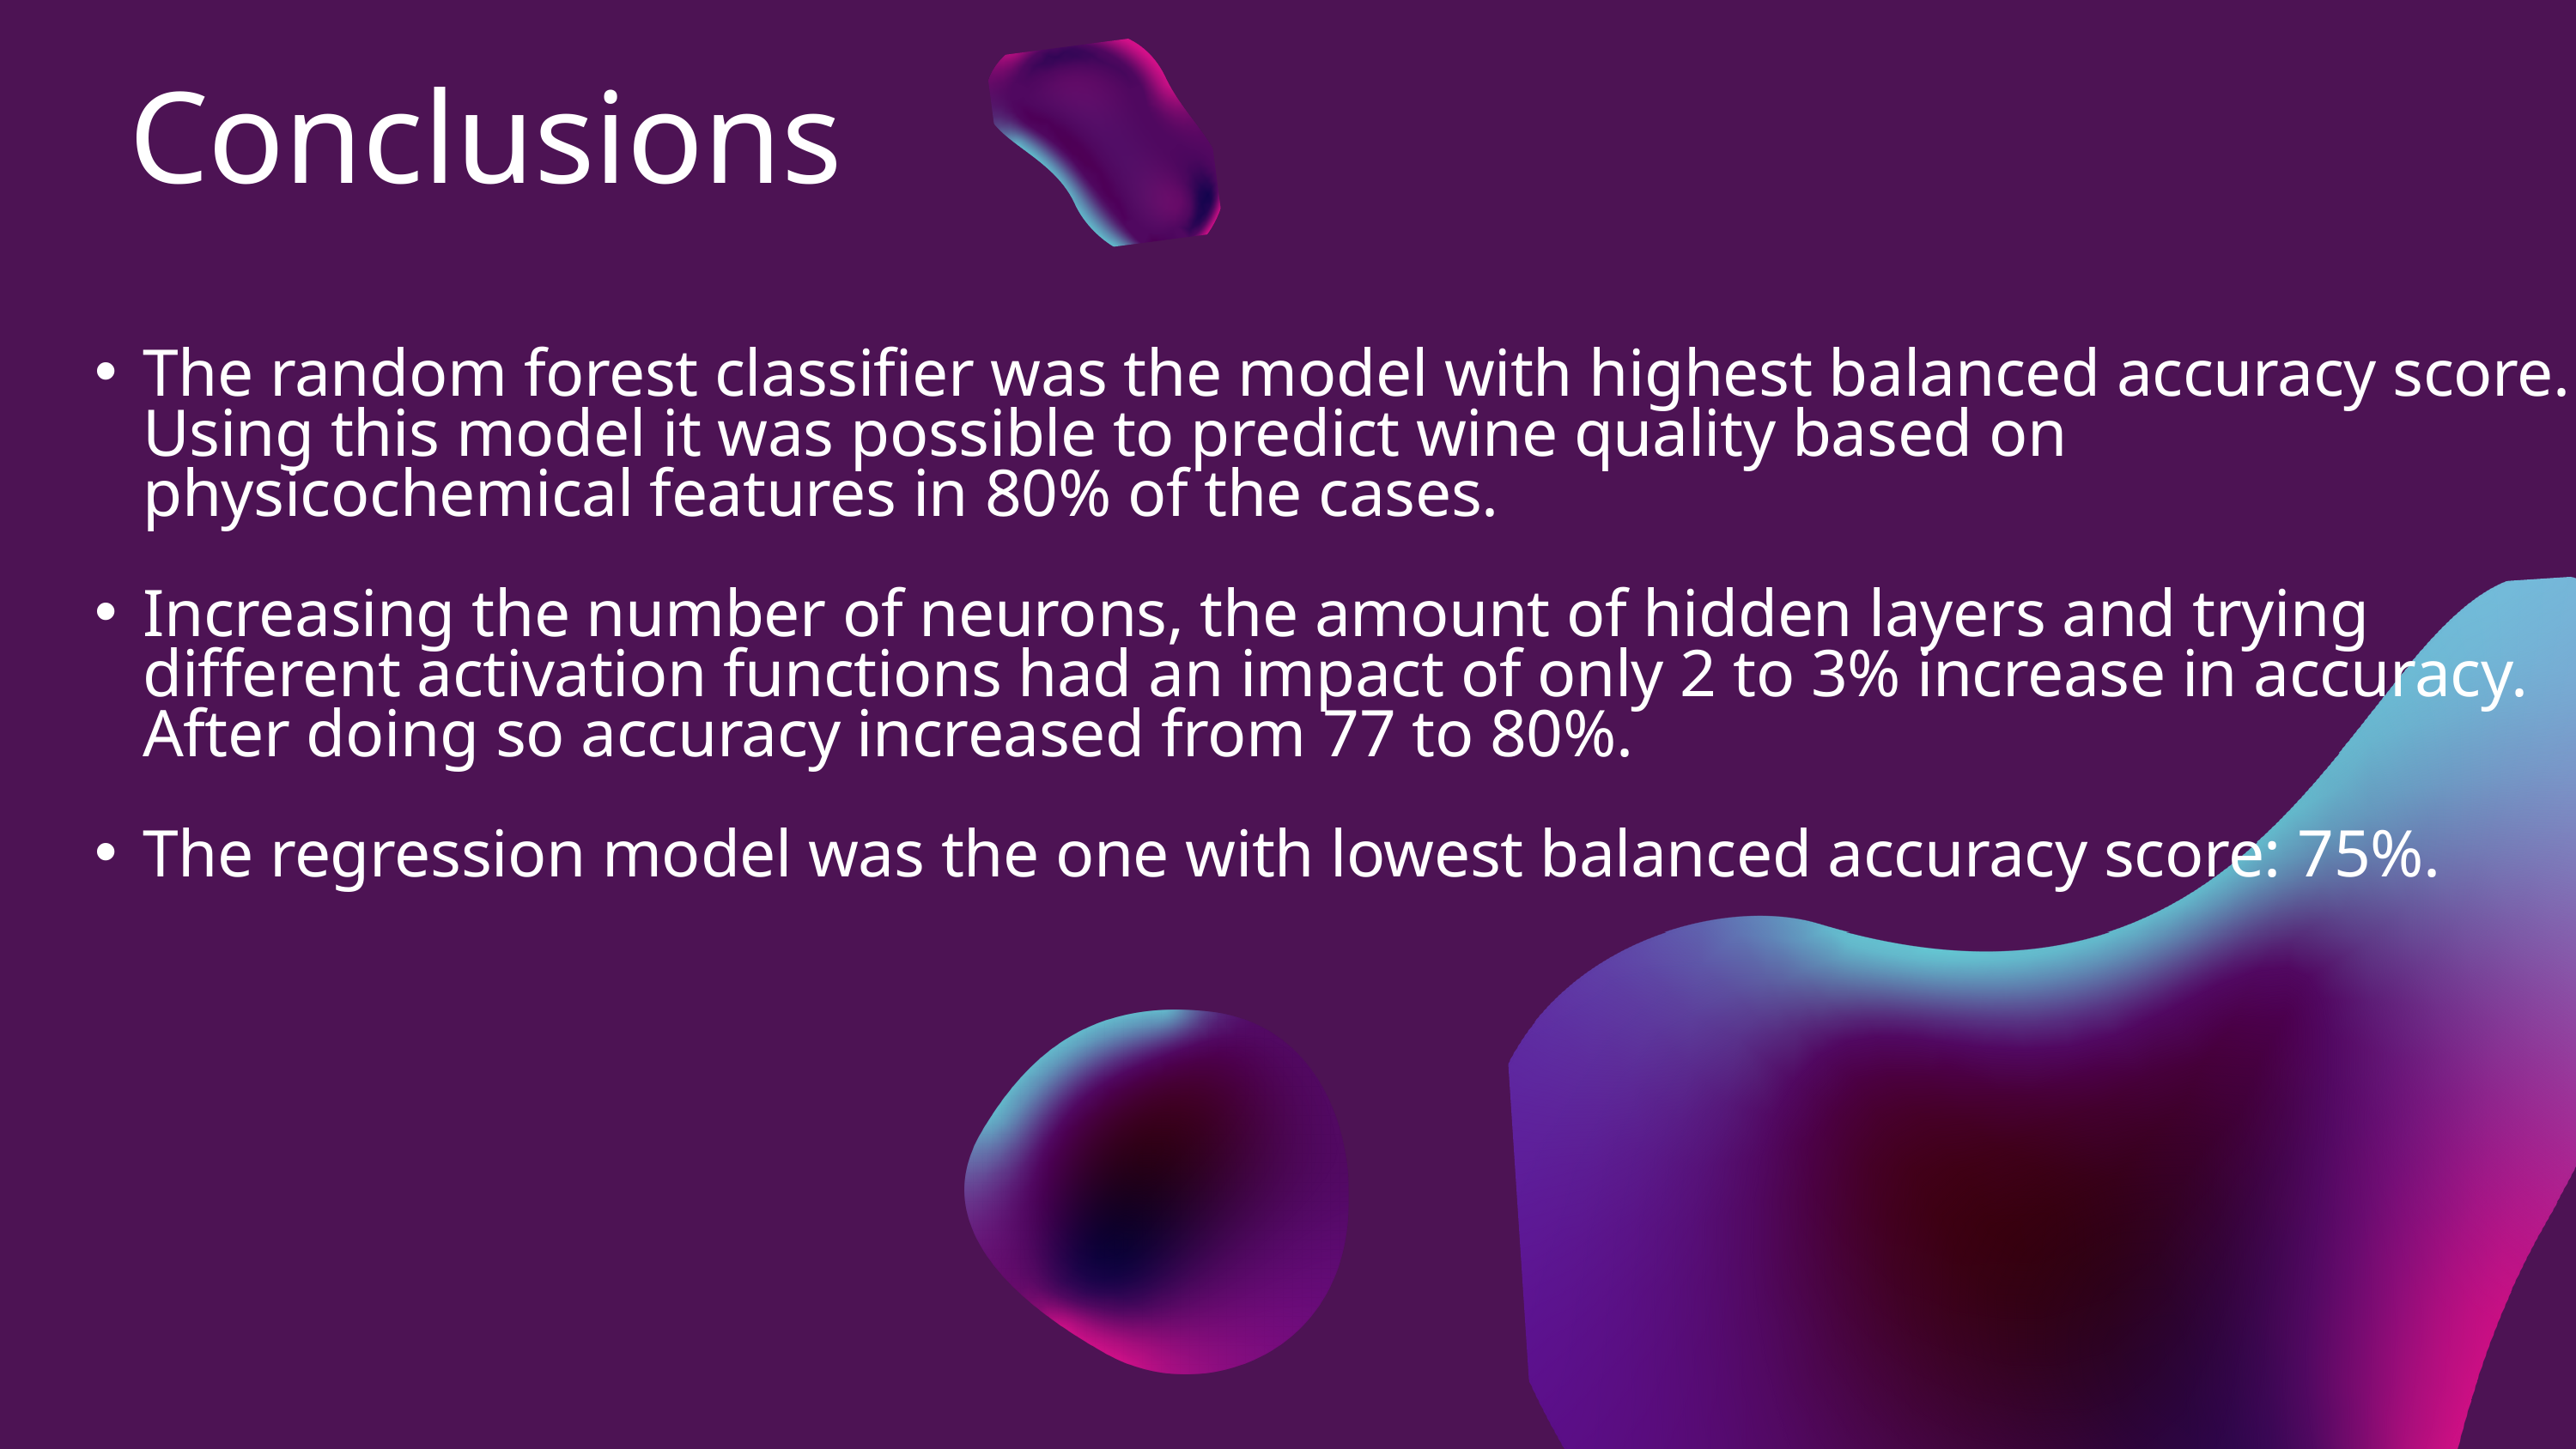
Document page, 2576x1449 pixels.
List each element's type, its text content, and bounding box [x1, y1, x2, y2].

text_box [964, 1009, 1349, 1374]
text_box Conclusions [129, 58, 877, 209]
text_box The random forest classifier was the model with highest balanced accuracy score. Using this model it was possible to predict wine quality based on physicochemical features in 80% of the cases. Increasing the number of neurons, the amount of hidden layers and trying different activation functions had an impact of only 2 to 3% increase in accuracy. After doing so accuracy increased from 77 to 80%. The regression model was the one with lowest balanced accuracy score: 75%. [94, 349, 2574, 950]
text_box [1500, 576, 2576, 1449]
text_box [985, 29, 1224, 260]
